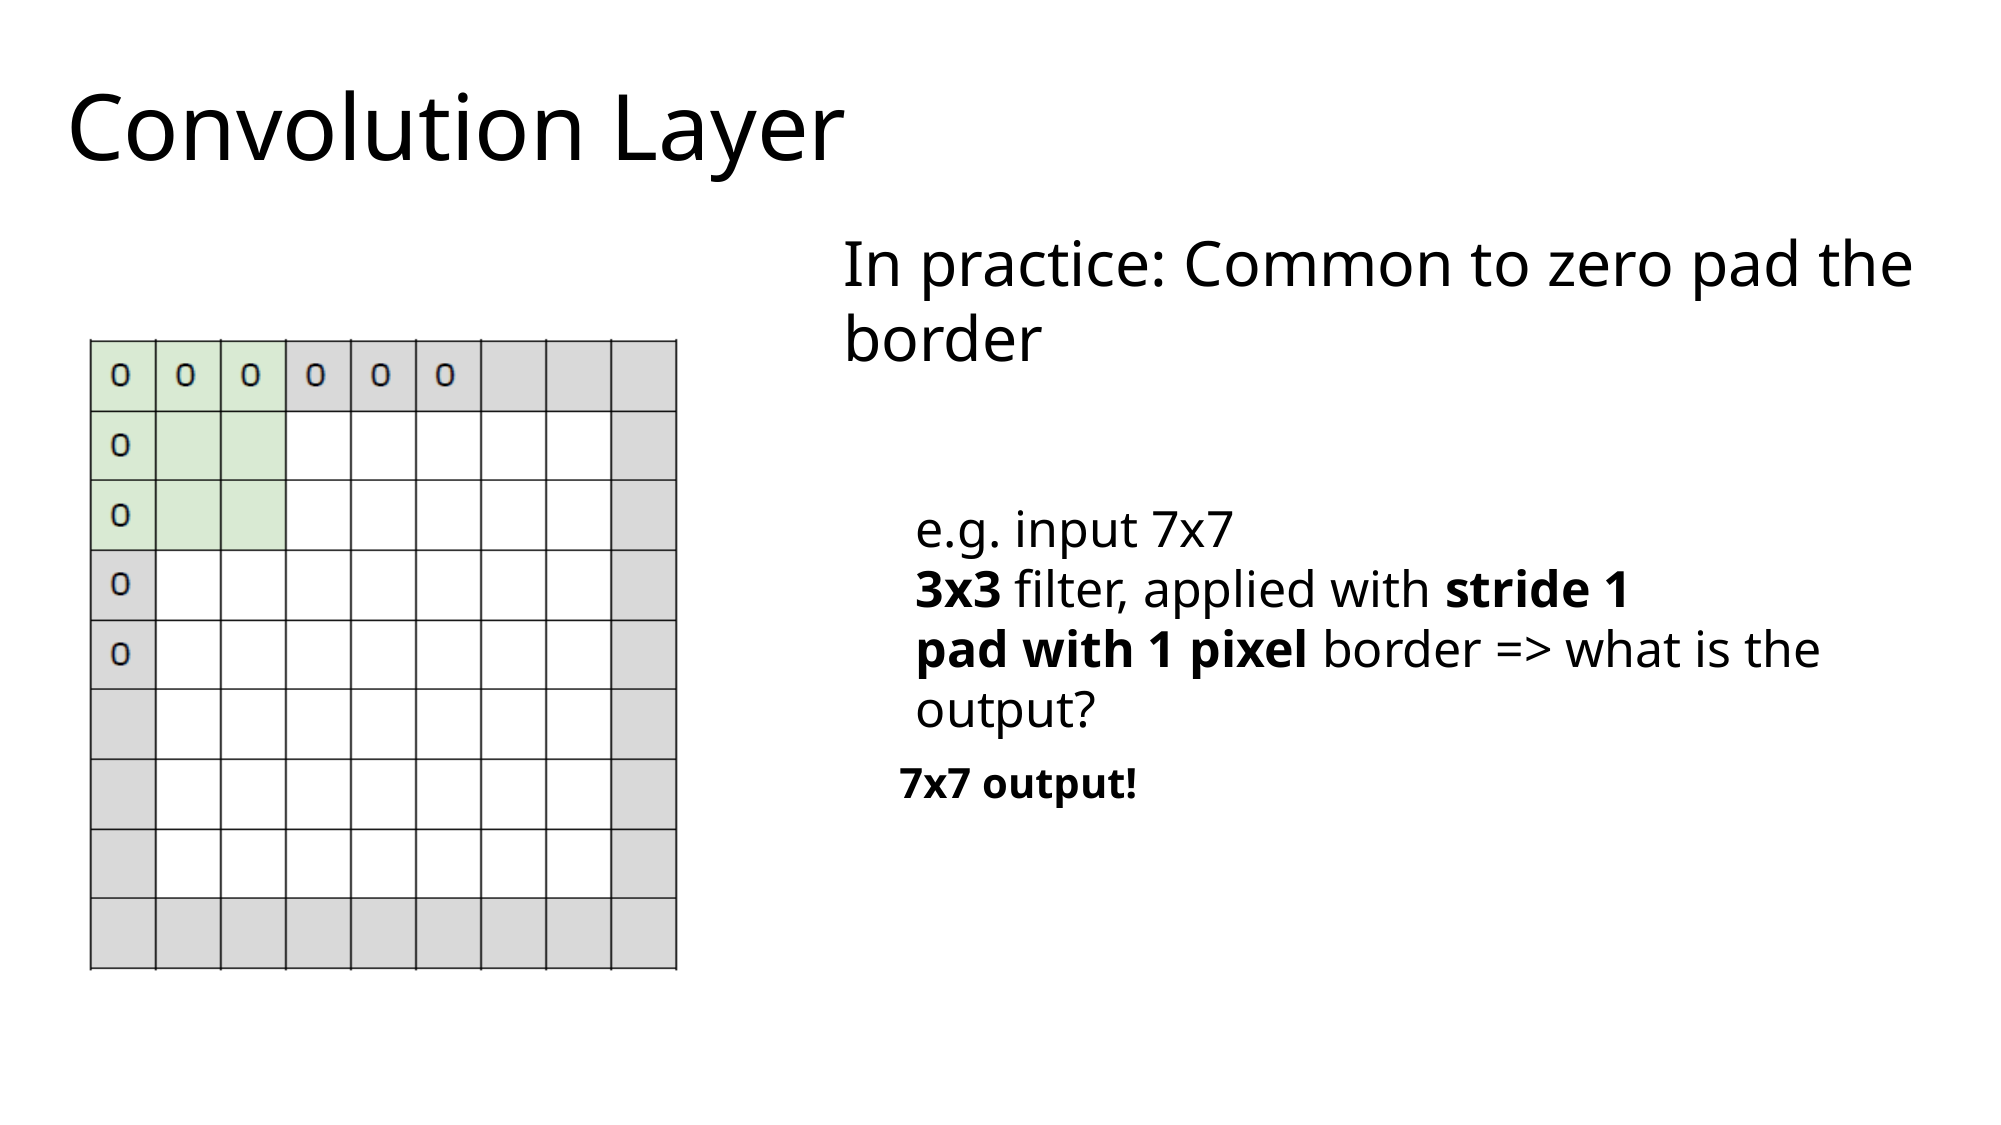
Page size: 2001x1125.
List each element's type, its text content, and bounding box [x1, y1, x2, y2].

picture [85, 335, 681, 972]
text_box e.g. input 7x7 3x3 filter, applied with stride 1 pad with 1 pixel border => what is the output? [901, 490, 1901, 746]
text_box 7x7 output! [884, 749, 1153, 815]
text_box Convolution Layer [51, 61, 863, 187]
text_box In practice: Common to zero pad the border [828, 216, 2000, 382]
